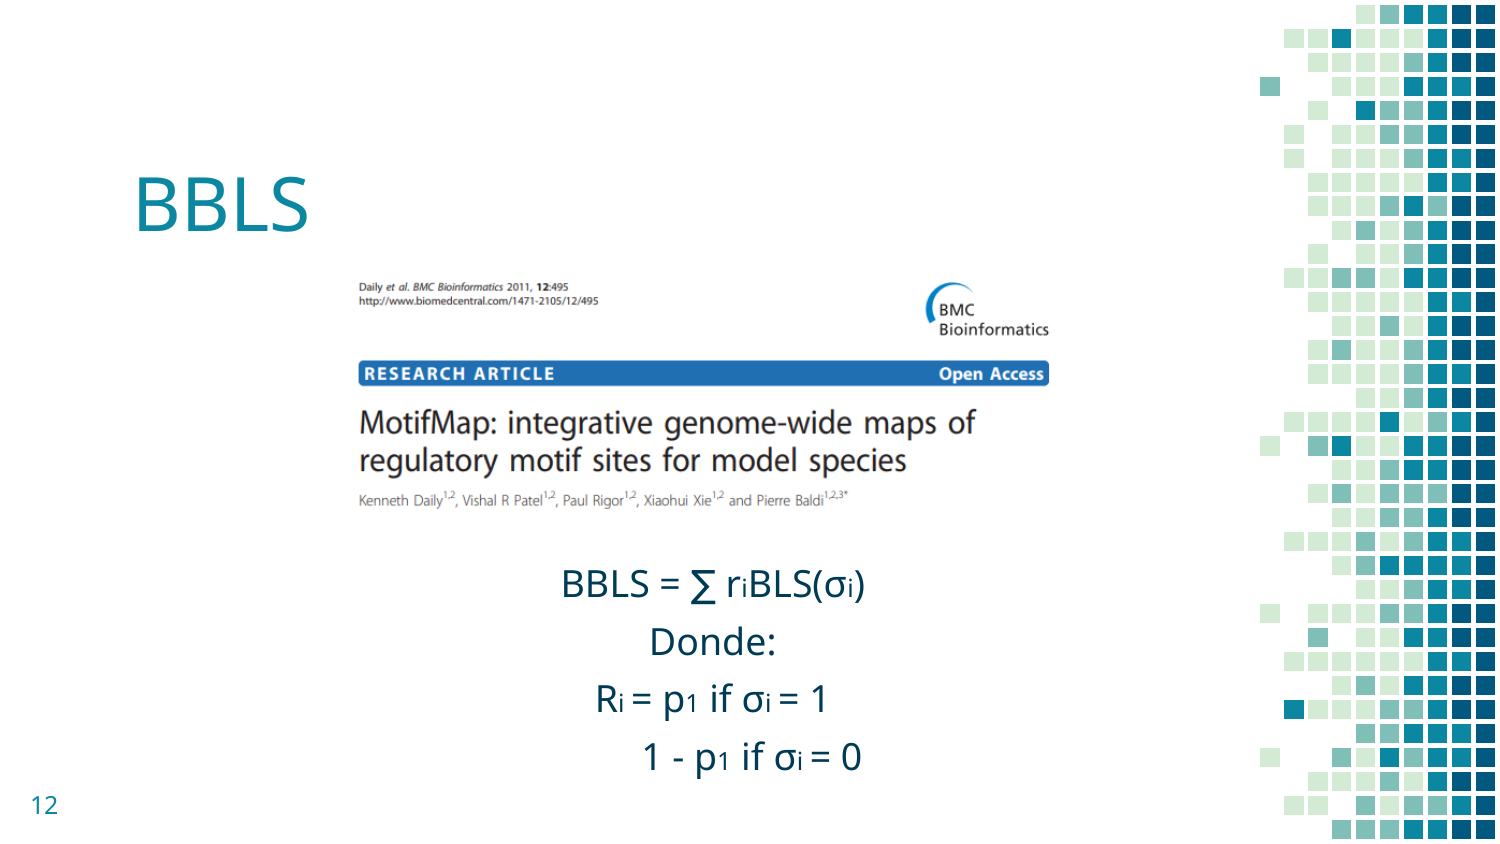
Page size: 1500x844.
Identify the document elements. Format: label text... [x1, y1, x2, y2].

title BBLS [117, 121, 1227, 262]
list BBLS = ∑ riBLS(σi) Donde: Ri = p1 if σi = 1 1 - p1 if σi = 0 [117, 545, 1308, 796]
slide_number ‹#› [15, 774, 105, 839]
picture [334, 255, 1068, 525]
